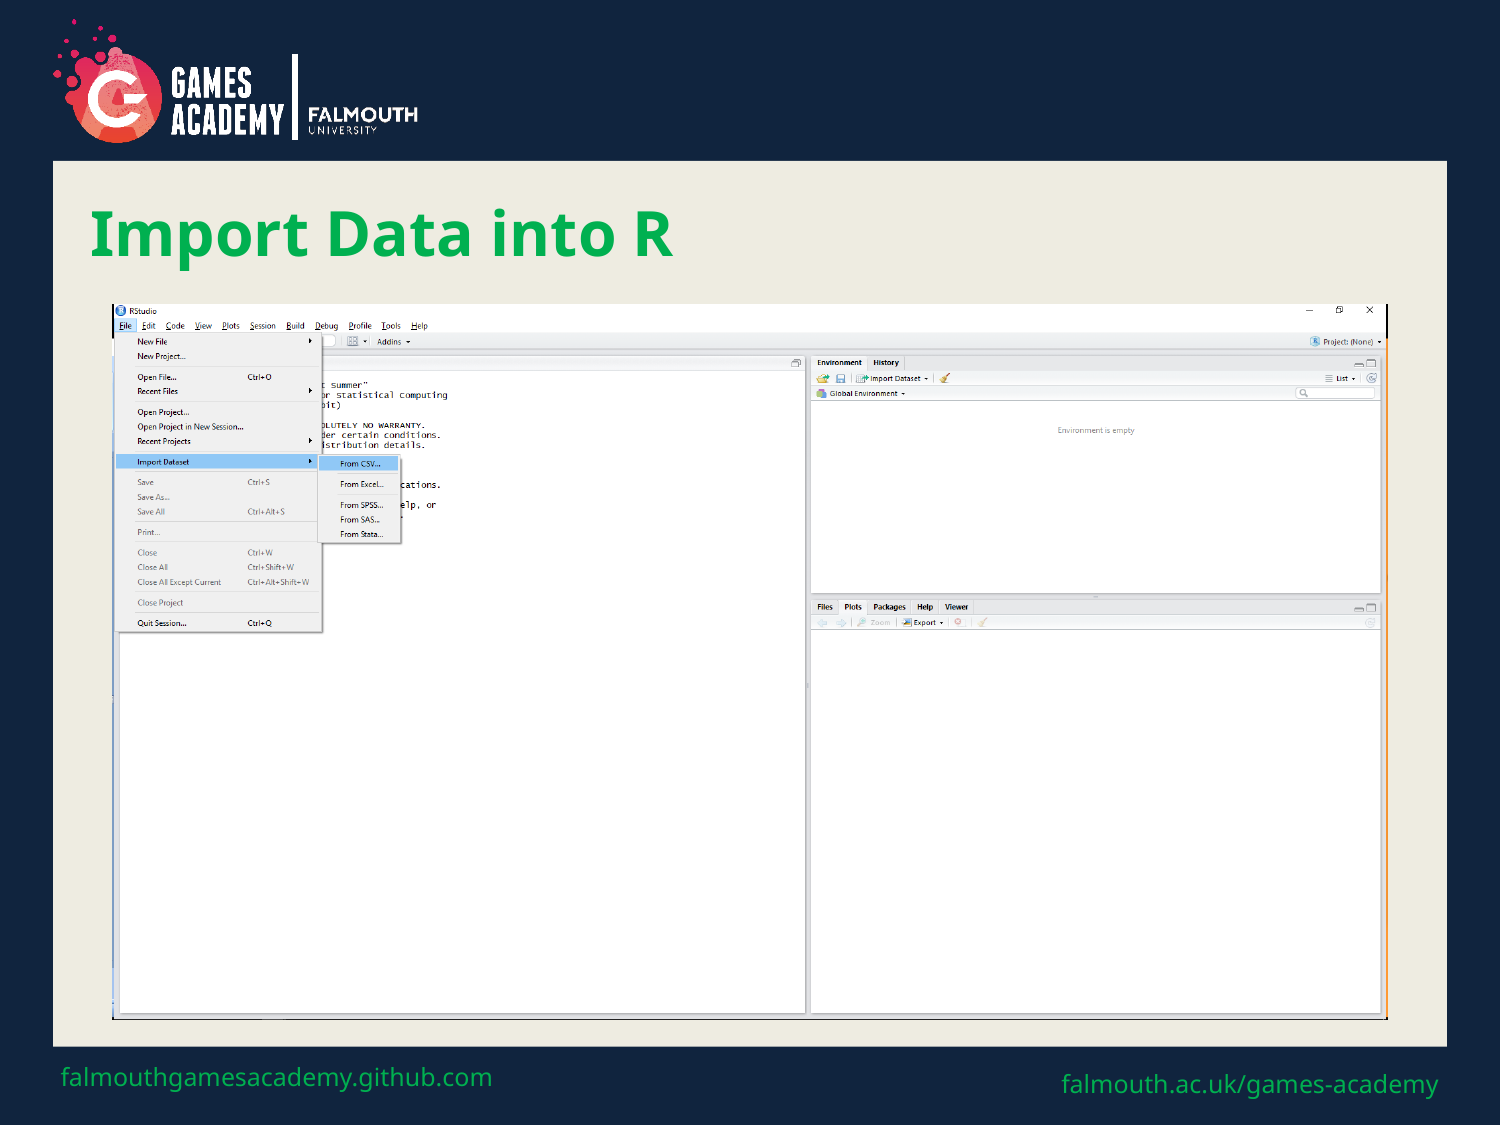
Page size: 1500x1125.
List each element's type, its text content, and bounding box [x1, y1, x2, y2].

picture [304, 104, 420, 138]
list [111, 303, 1389, 1020]
title Import Data into R [75, 184, 1425, 279]
picture [53, 19, 284, 143]
